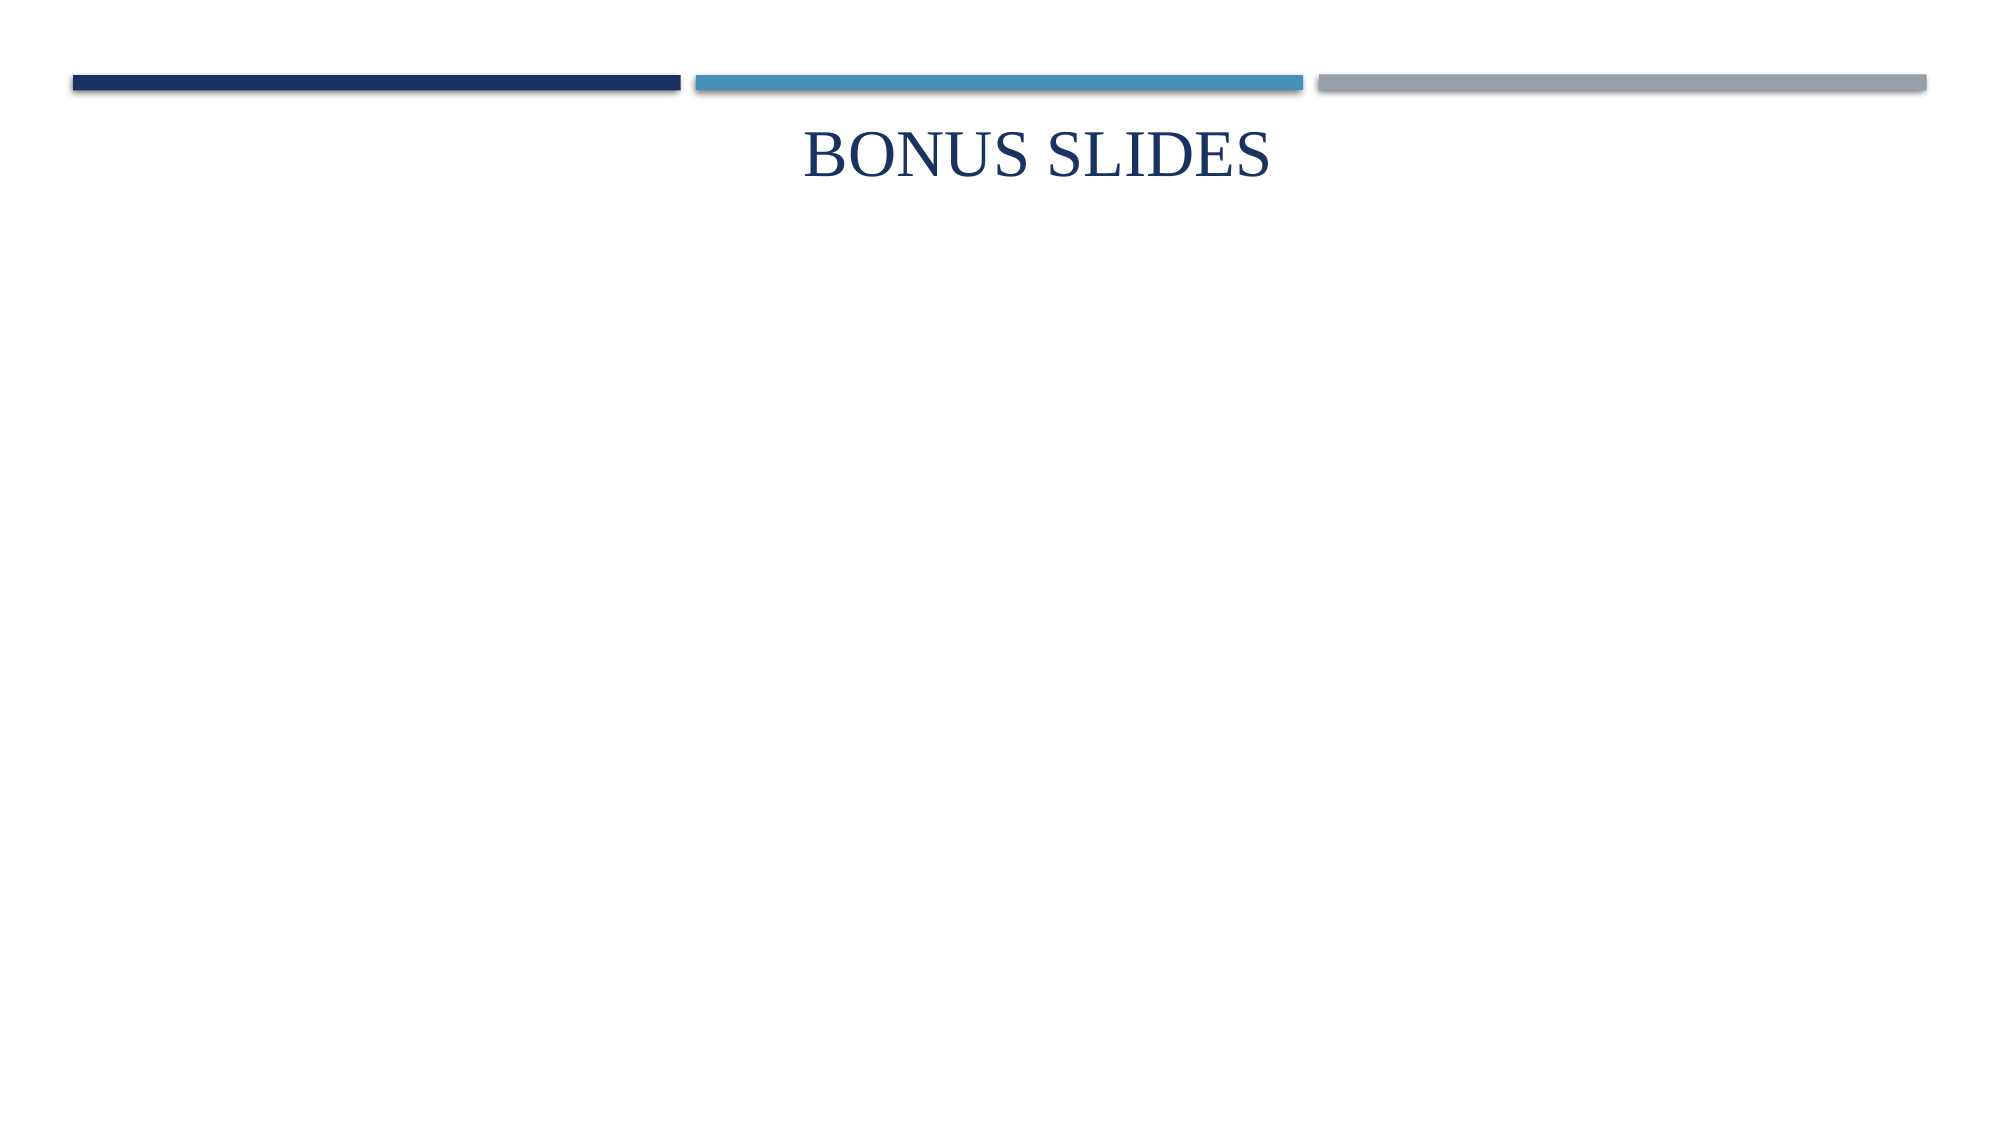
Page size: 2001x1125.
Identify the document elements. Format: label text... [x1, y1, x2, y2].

text_box Bonus slides [789, 103, 1482, 197]
